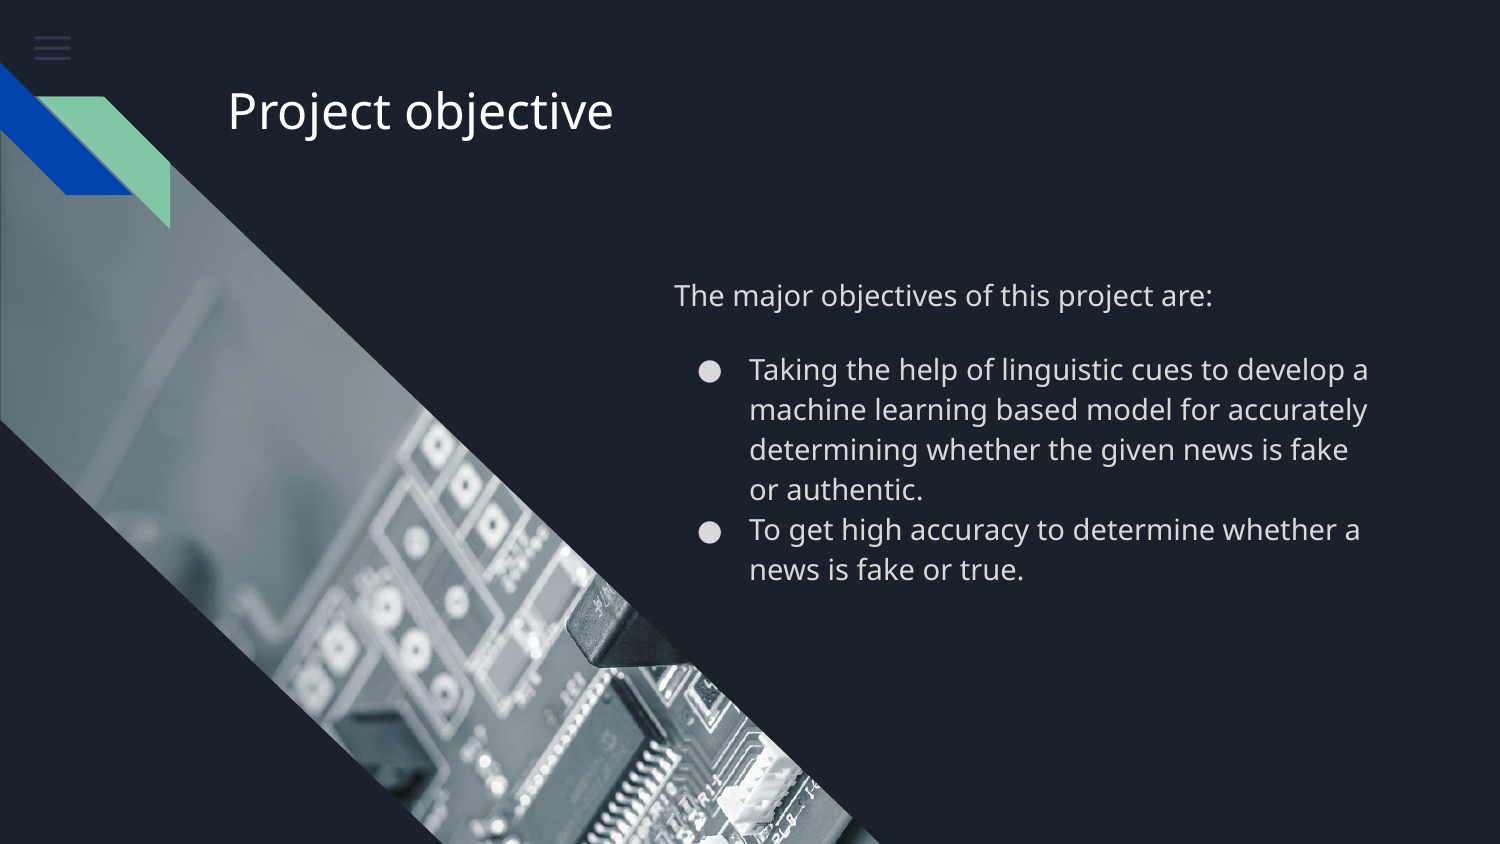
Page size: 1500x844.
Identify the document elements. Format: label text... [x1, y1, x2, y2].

picture [0, 97, 880, 844]
title Project objective [212, 64, 1368, 215]
list The major objectives of this project are: Taking the help of linguistic cues to develop a machine learning based model for accurately determining whether the given news is fake or authentic. To get high accuracy to determine whether a news is fake or true. [659, 257, 1388, 654]
